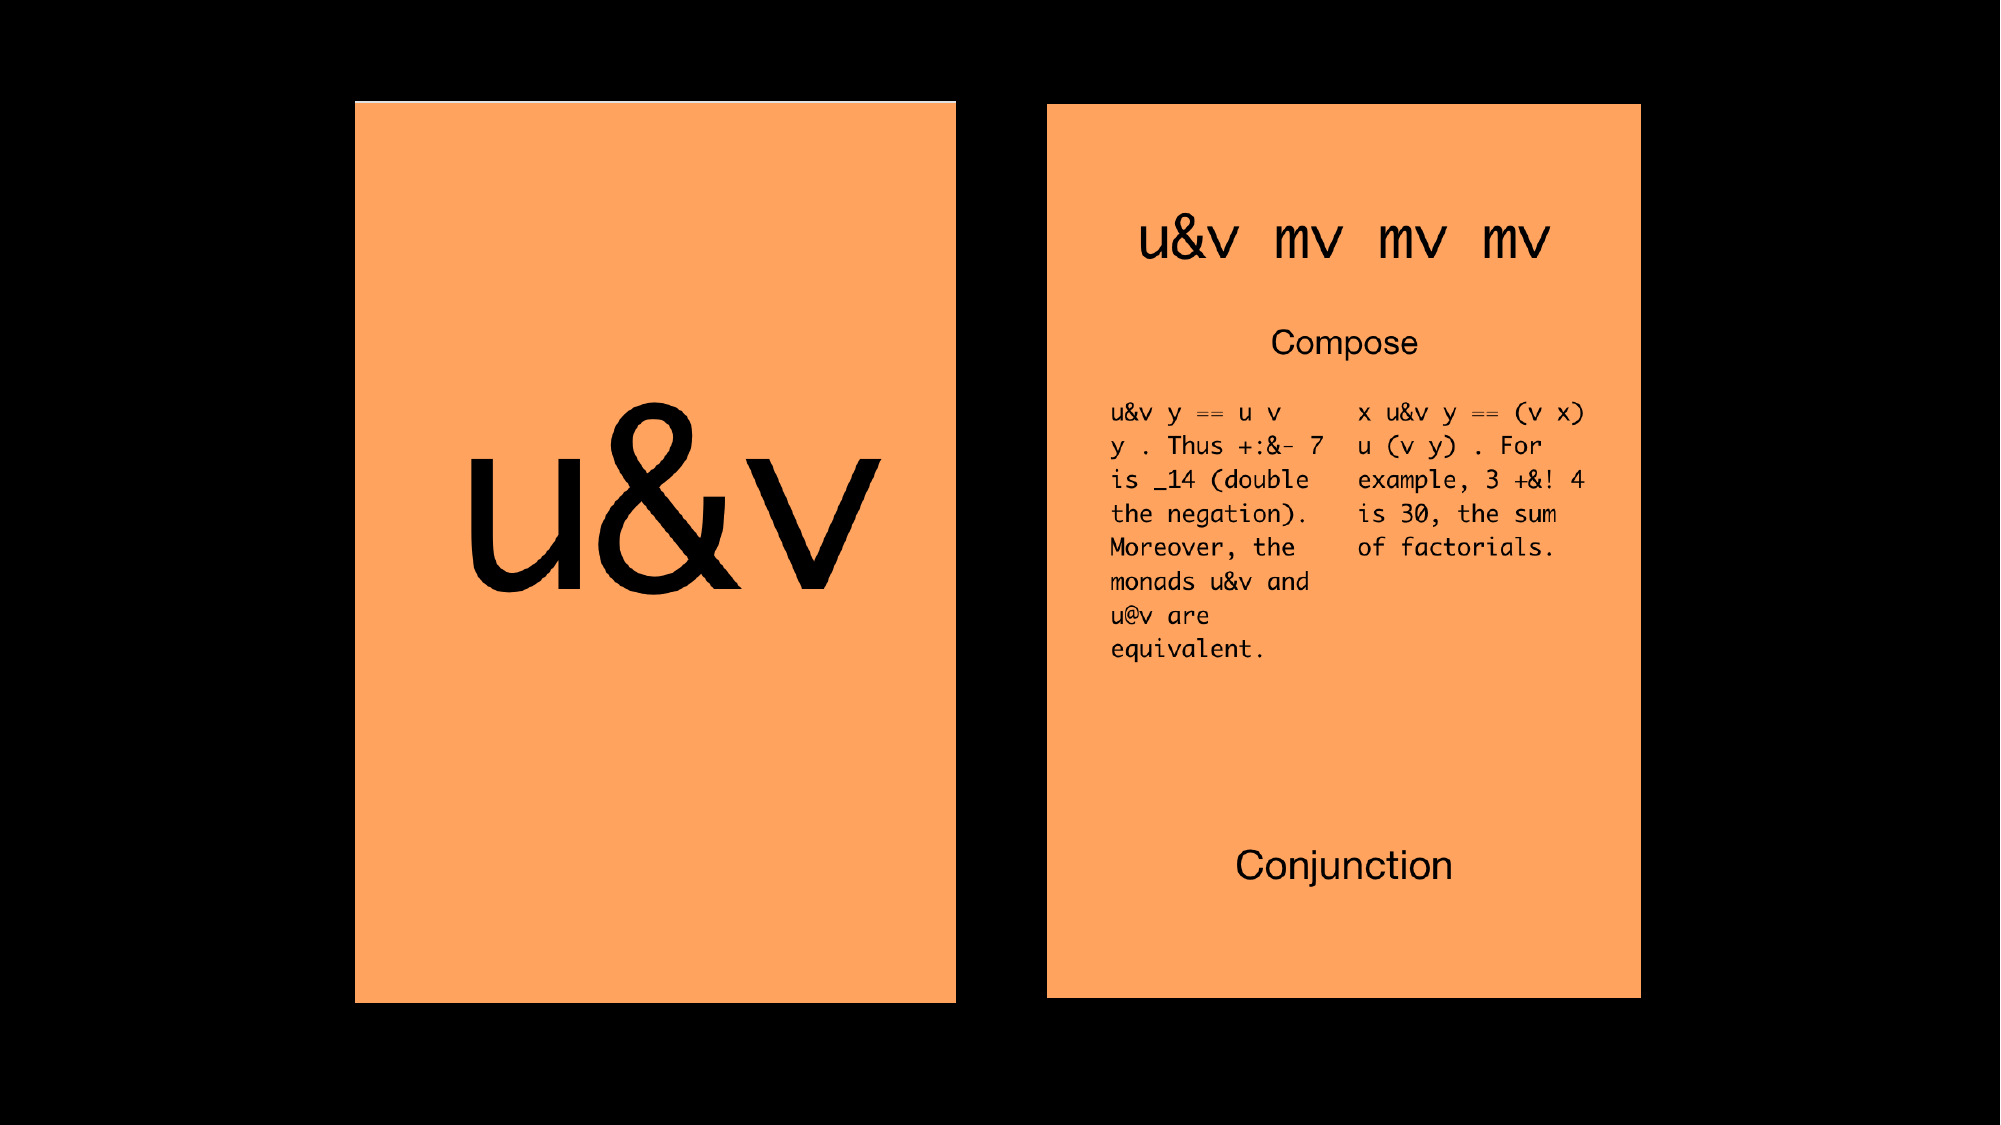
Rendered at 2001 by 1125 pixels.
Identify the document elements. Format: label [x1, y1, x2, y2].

picture [1047, 104, 1641, 999]
picture [355, 101, 956, 1003]
